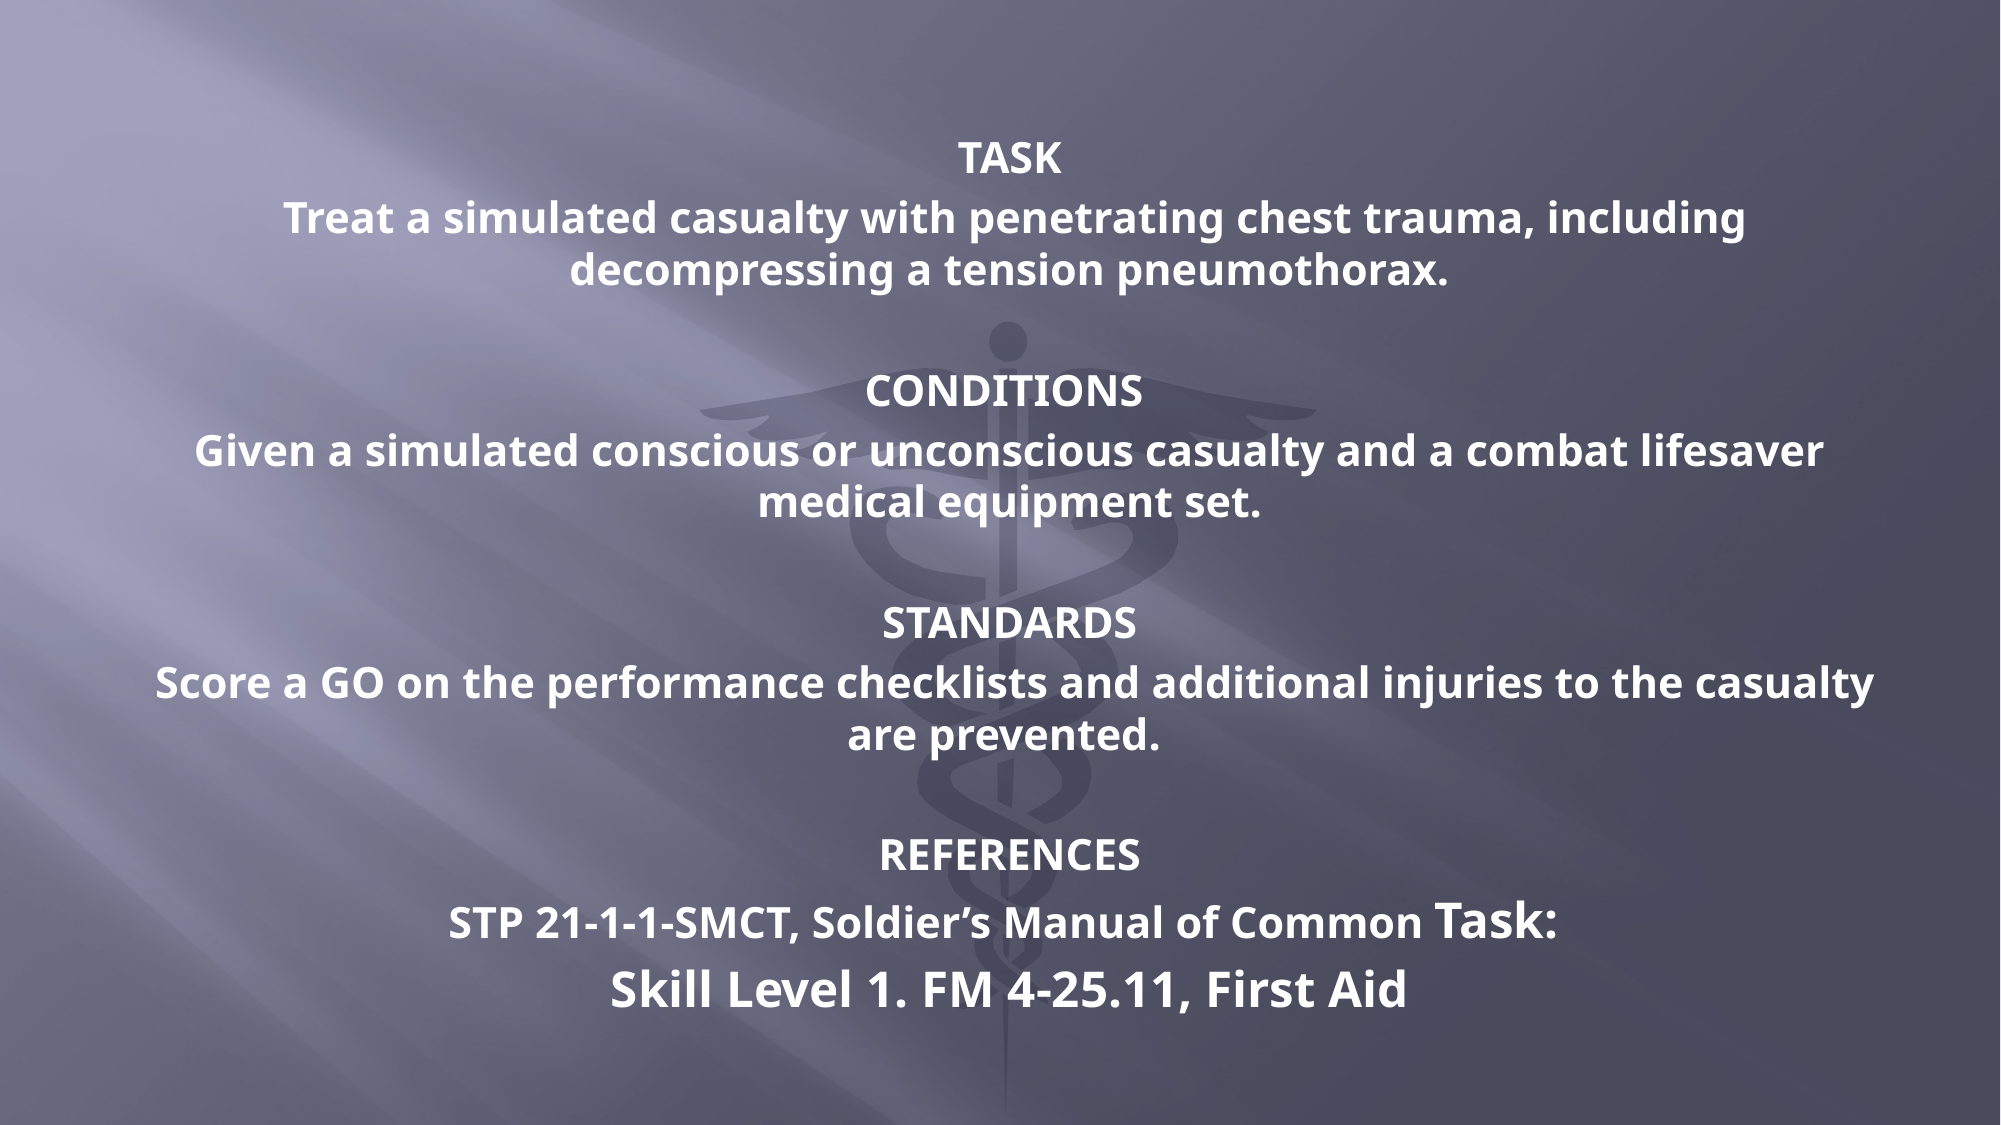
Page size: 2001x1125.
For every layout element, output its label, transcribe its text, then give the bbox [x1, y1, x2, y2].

list TASK Treat a simulated casualty with penetrating chest trauma, including decompressing a tension pneumothorax. CONDITIONS Given a simulated conscious or unconscious casualty and a combat lifesaver medical equipment set. STANDARDS Score a GO on the performance checklists and additional injuries to the casualty are prevented. REFERENCES STP 21-1-1-SMCT, Soldier’s Manual of Common Task: Skill Level 1. FM 4-25.11, First Aid [99, 63, 1900, 1035]
